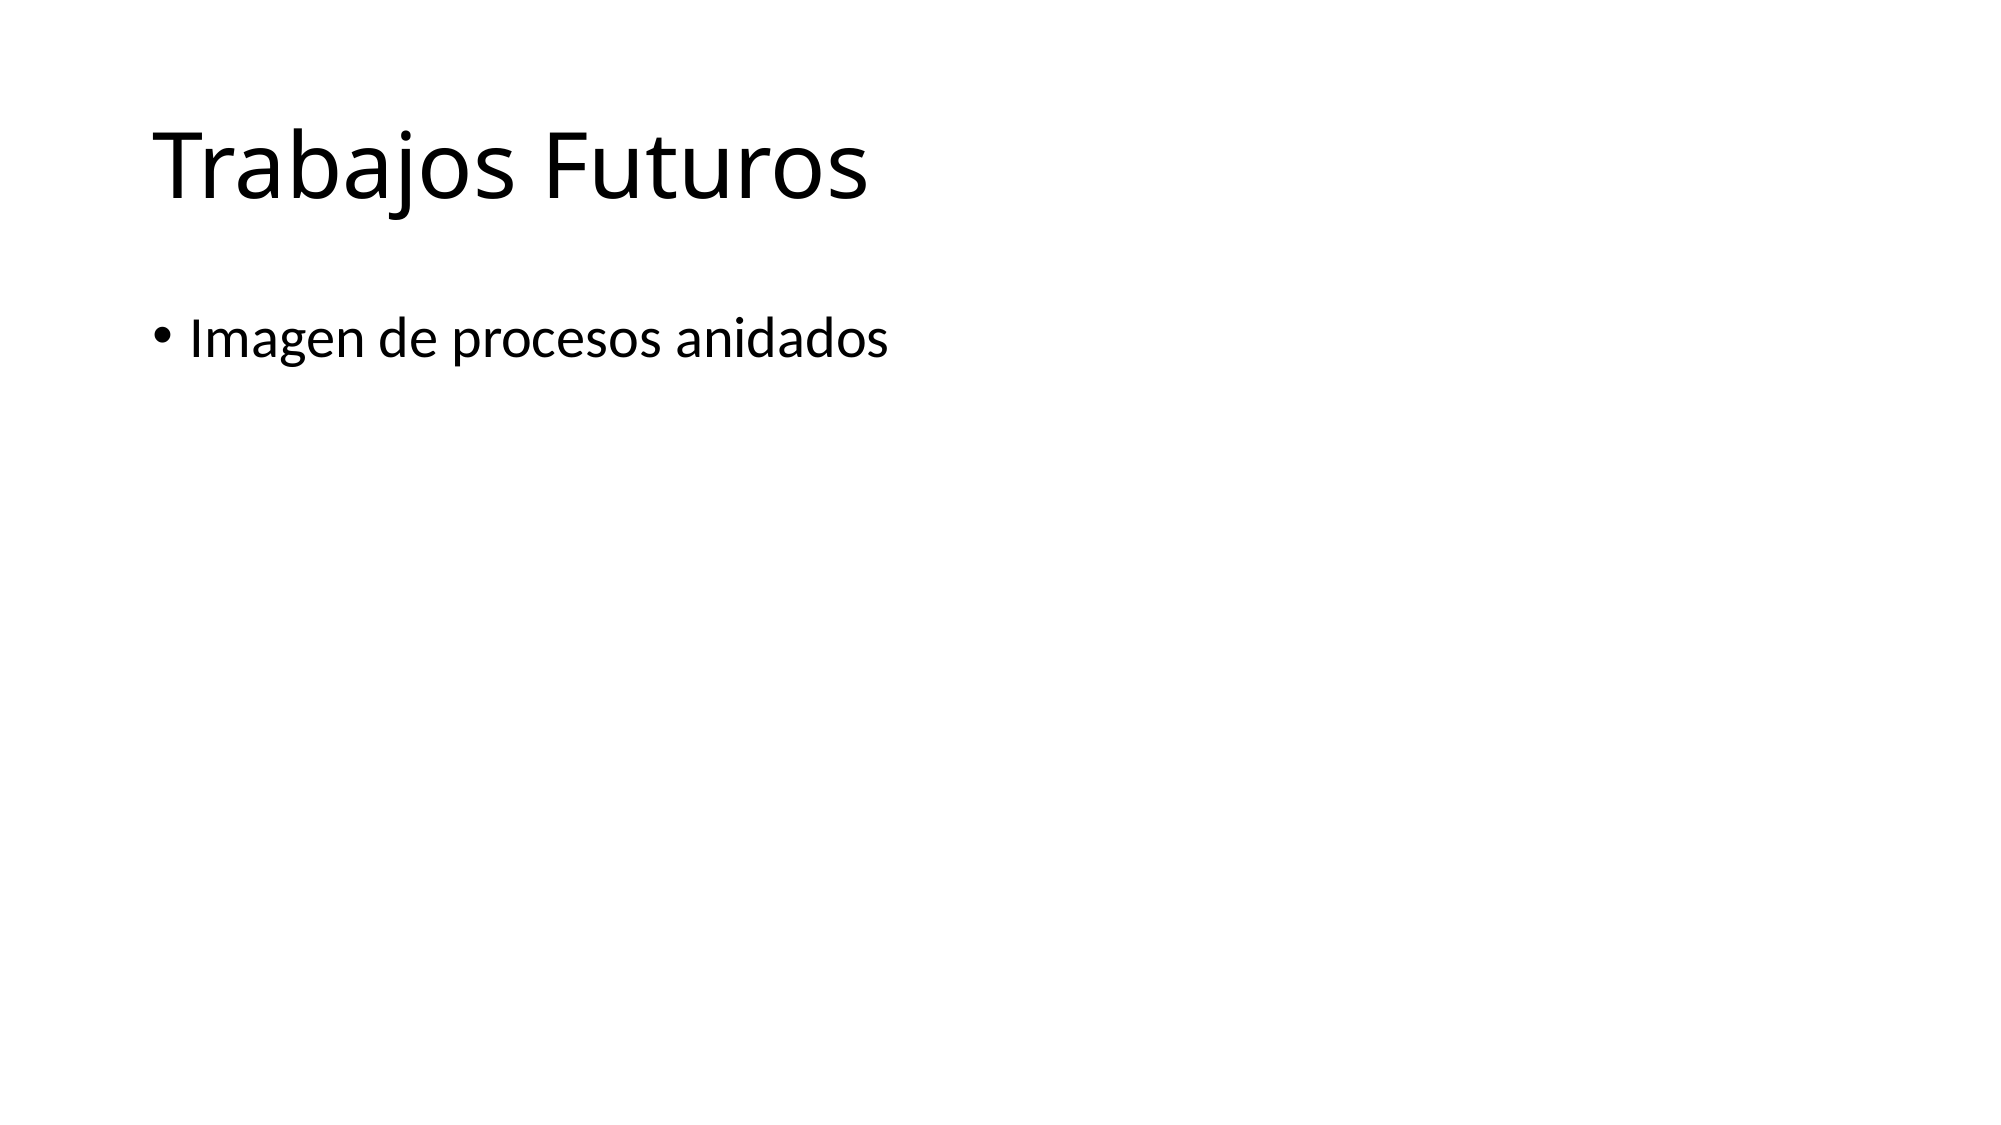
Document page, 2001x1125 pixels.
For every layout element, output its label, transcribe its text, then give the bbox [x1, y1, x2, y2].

list Imagen de procesos anidados [137, 299, 1863, 1014]
title Trabajos Futuros [137, 59, 1863, 278]
